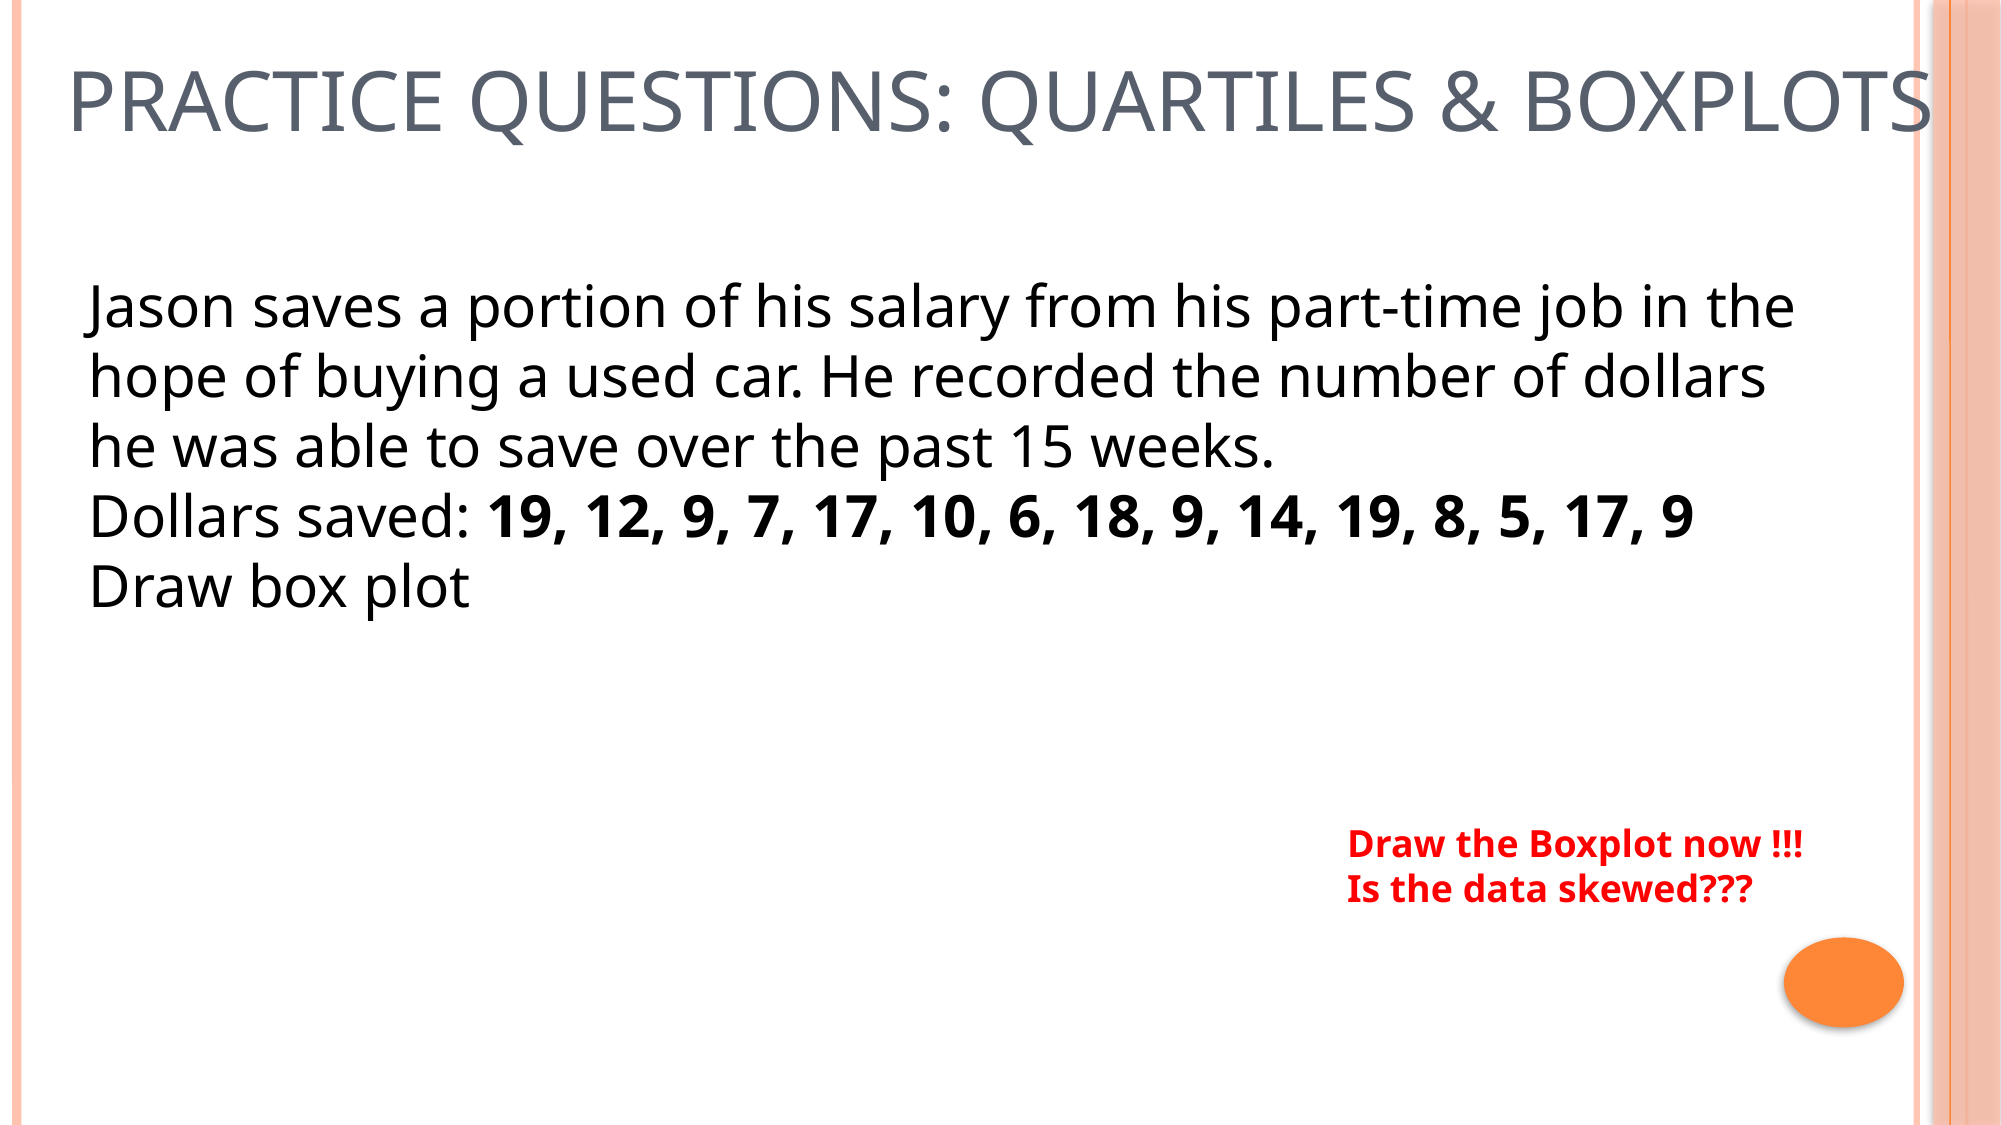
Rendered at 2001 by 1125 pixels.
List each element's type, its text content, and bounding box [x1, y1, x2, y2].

text_box Draw the Boxplot now !!! Is the data skewed??? [1332, 812, 1885, 917]
slide_number 76 [1583, 1062, 2000, 1125]
title Practice Questions: Quartiles & Boxplots [52, 0, 2000, 156]
text_box Jason saves a portion of his salary from his part-time job in the hope of buying a used car. He recorded the number of dollars he was able to save over the past 15 weeks. Dollars saved: 19, 12, 9, 7, 17, 10, 6, 18, 9, 14, 19, 8, 5, 17, 9 Draw box plot [73, 261, 1857, 697]
